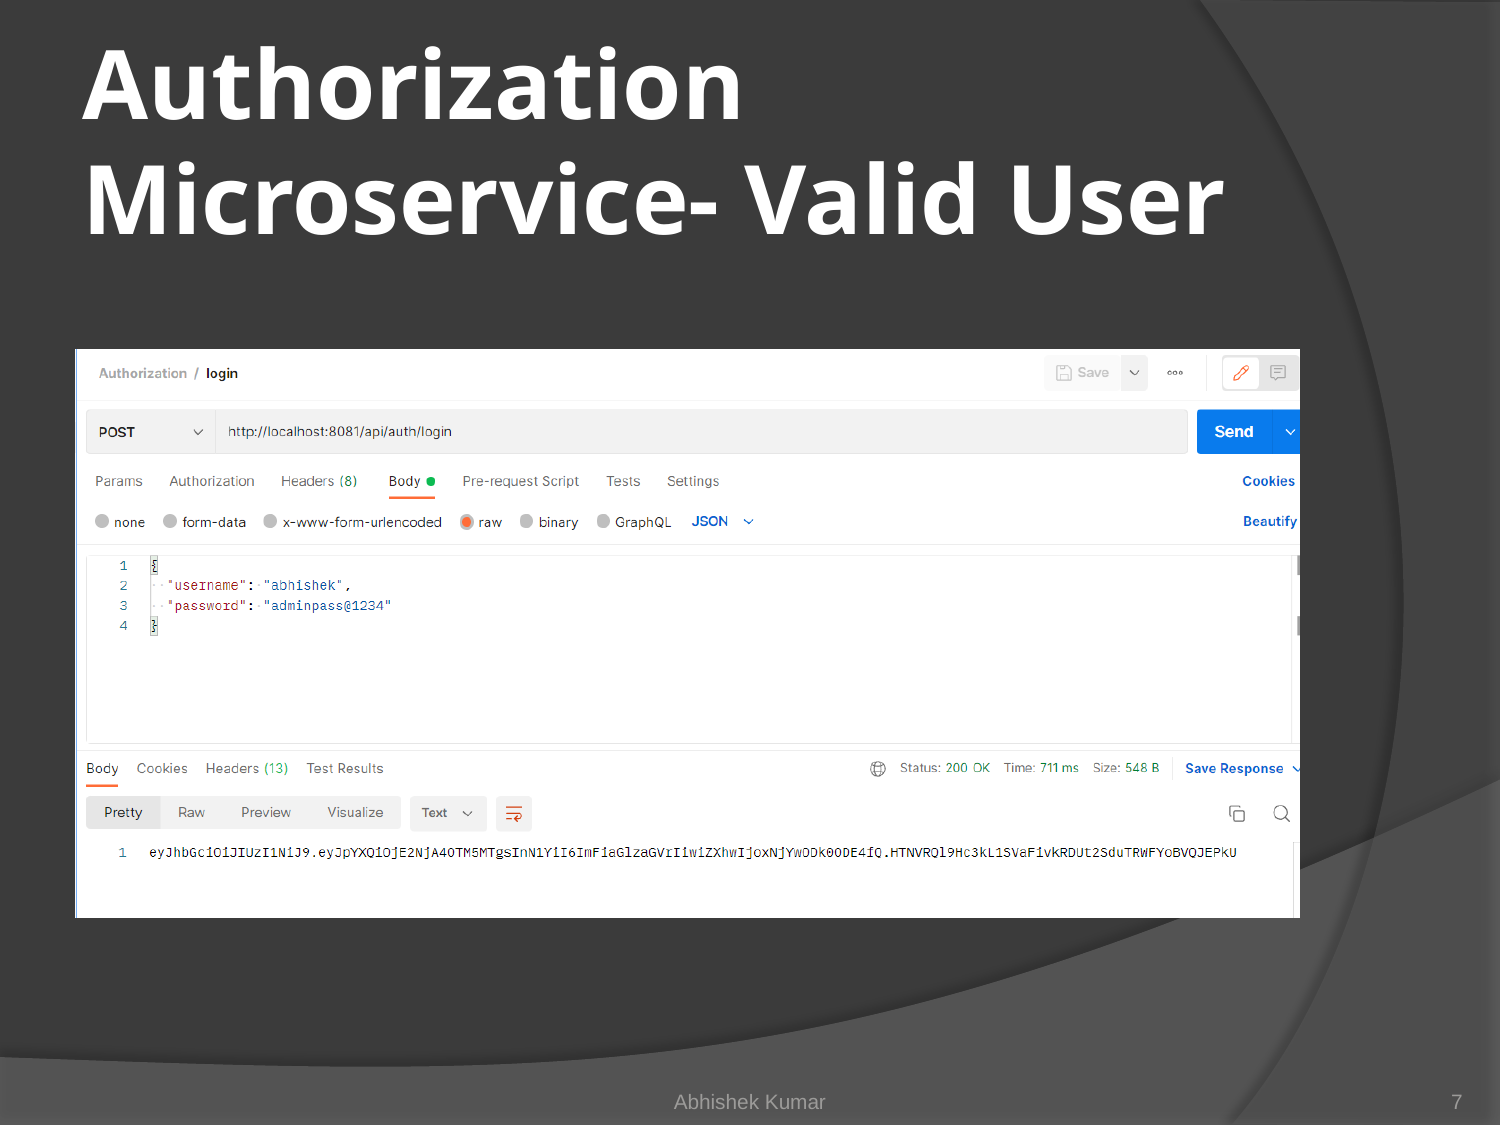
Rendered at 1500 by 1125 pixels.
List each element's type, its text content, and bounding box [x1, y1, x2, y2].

slide_number 7 [1337, 1053, 1463, 1114]
footer Abhishek Kumar [512, 1053, 988, 1114]
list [74, 349, 1301, 919]
title Authorization Microservice- Valid User [75, 45, 1300, 233]
